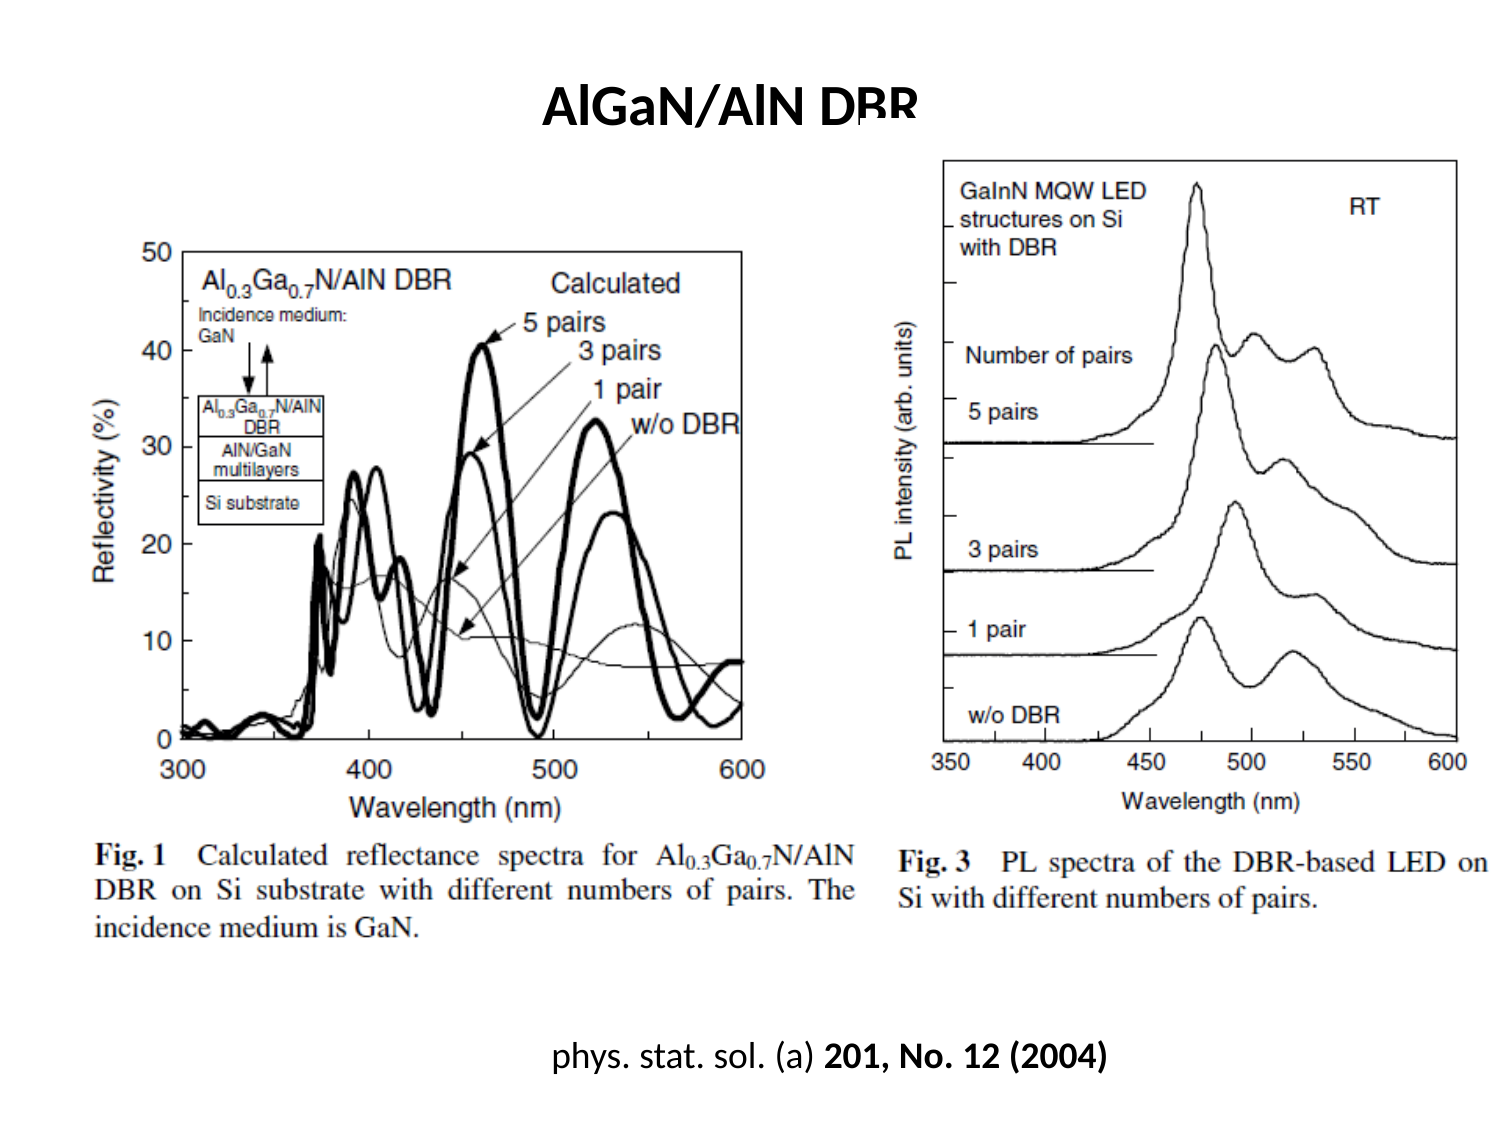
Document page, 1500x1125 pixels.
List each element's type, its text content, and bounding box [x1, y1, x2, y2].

picture [89, 118, 1500, 950]
text_box phys. stat. sol. (a) 201, No. 12 (2004) [536, 1023, 1124, 1084]
text_box AlGaN/AlN DBR [527, 59, 1089, 145]
slide_number [1059, 1042, 1397, 1103]
